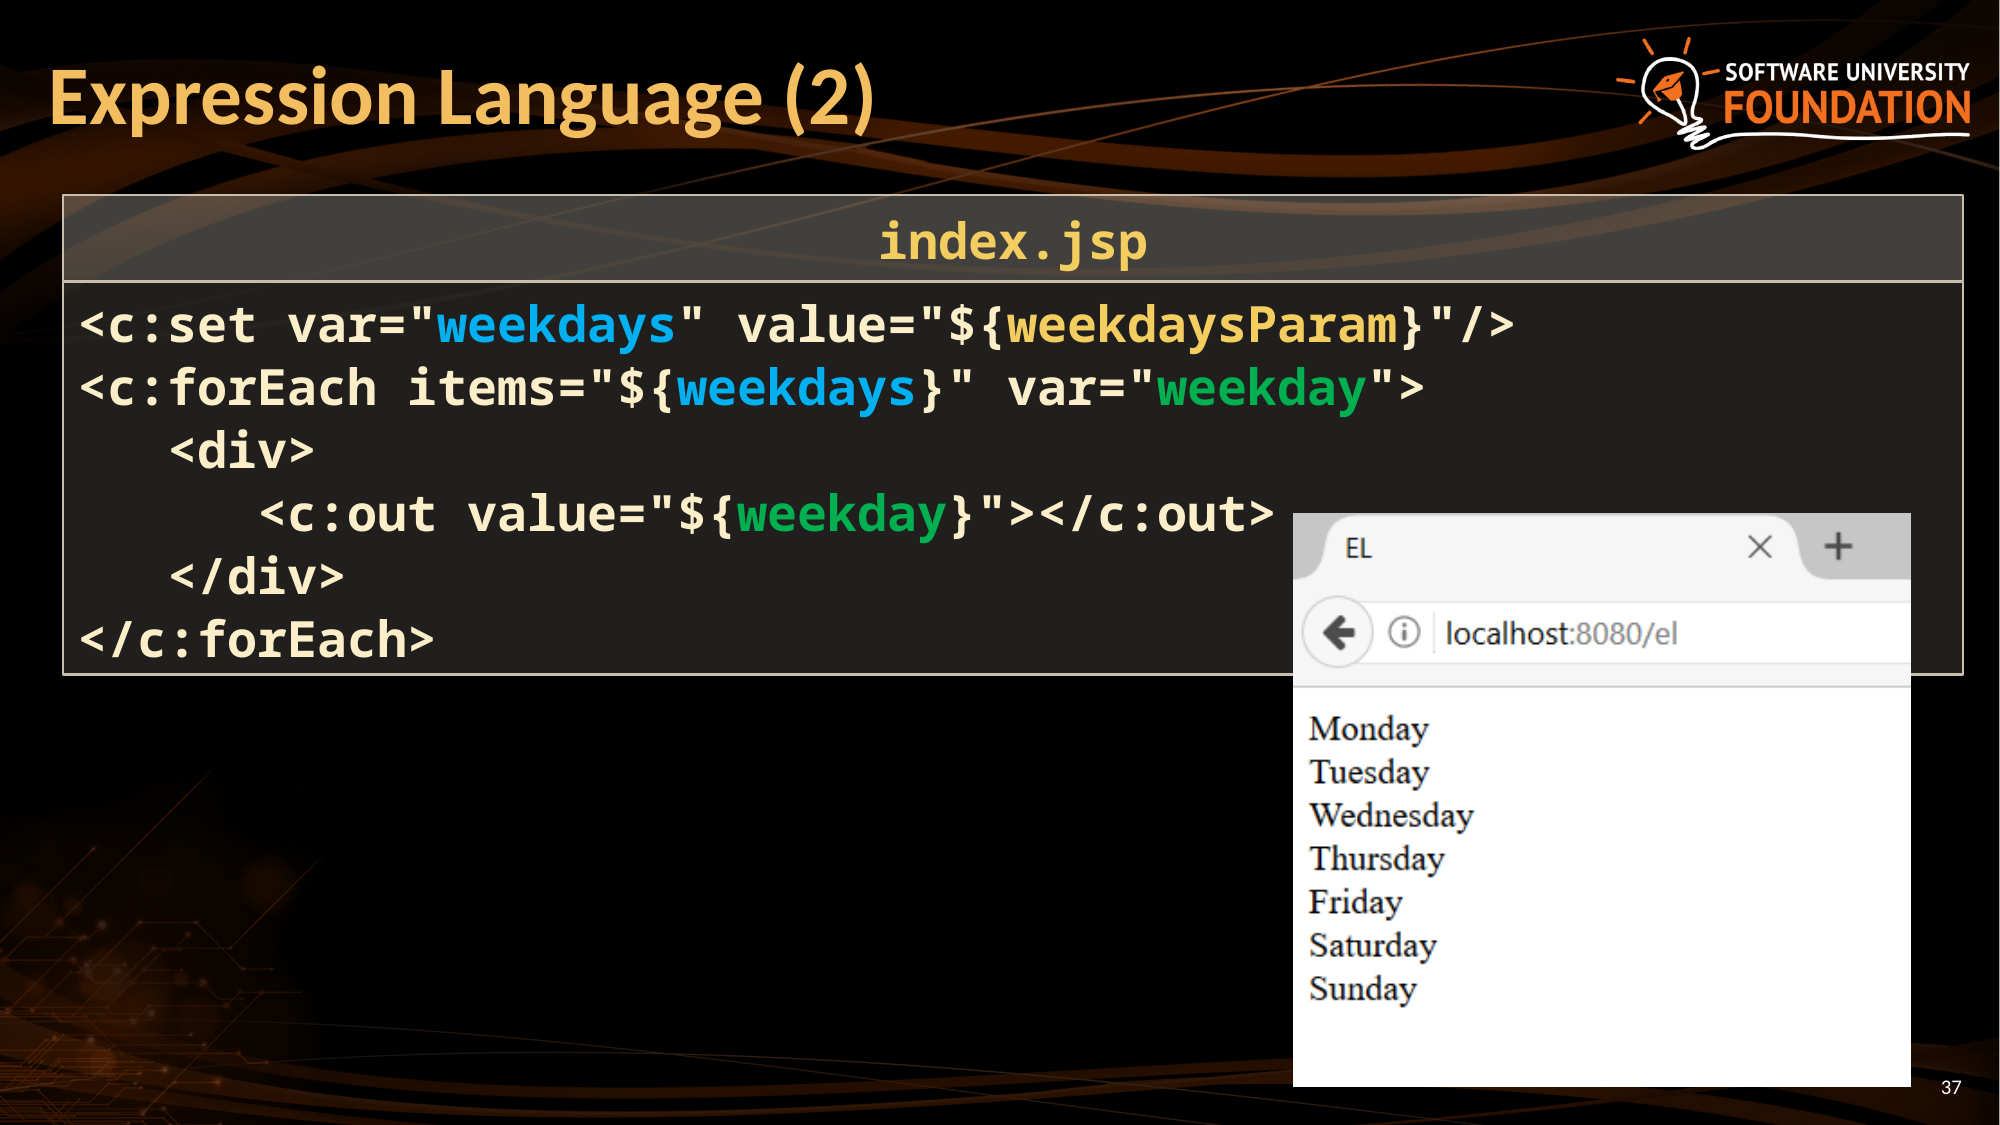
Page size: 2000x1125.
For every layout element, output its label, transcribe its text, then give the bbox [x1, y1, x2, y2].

slide_number 37 [1897, 1070, 1968, 1103]
text_box index.jsp [63, 194, 1963, 282]
title Expression Language (2) [30, 6, 1602, 189]
text_box <c:set var="weekdays" value="${weekdaysParam}"/> <c:forEach items="${weekdays}" var="weekday"> <div> <c:out value="${weekday}"></c:out> </div> </c:forEach> [63, 282, 1963, 675]
picture [0, 0, 2000, 1125]
